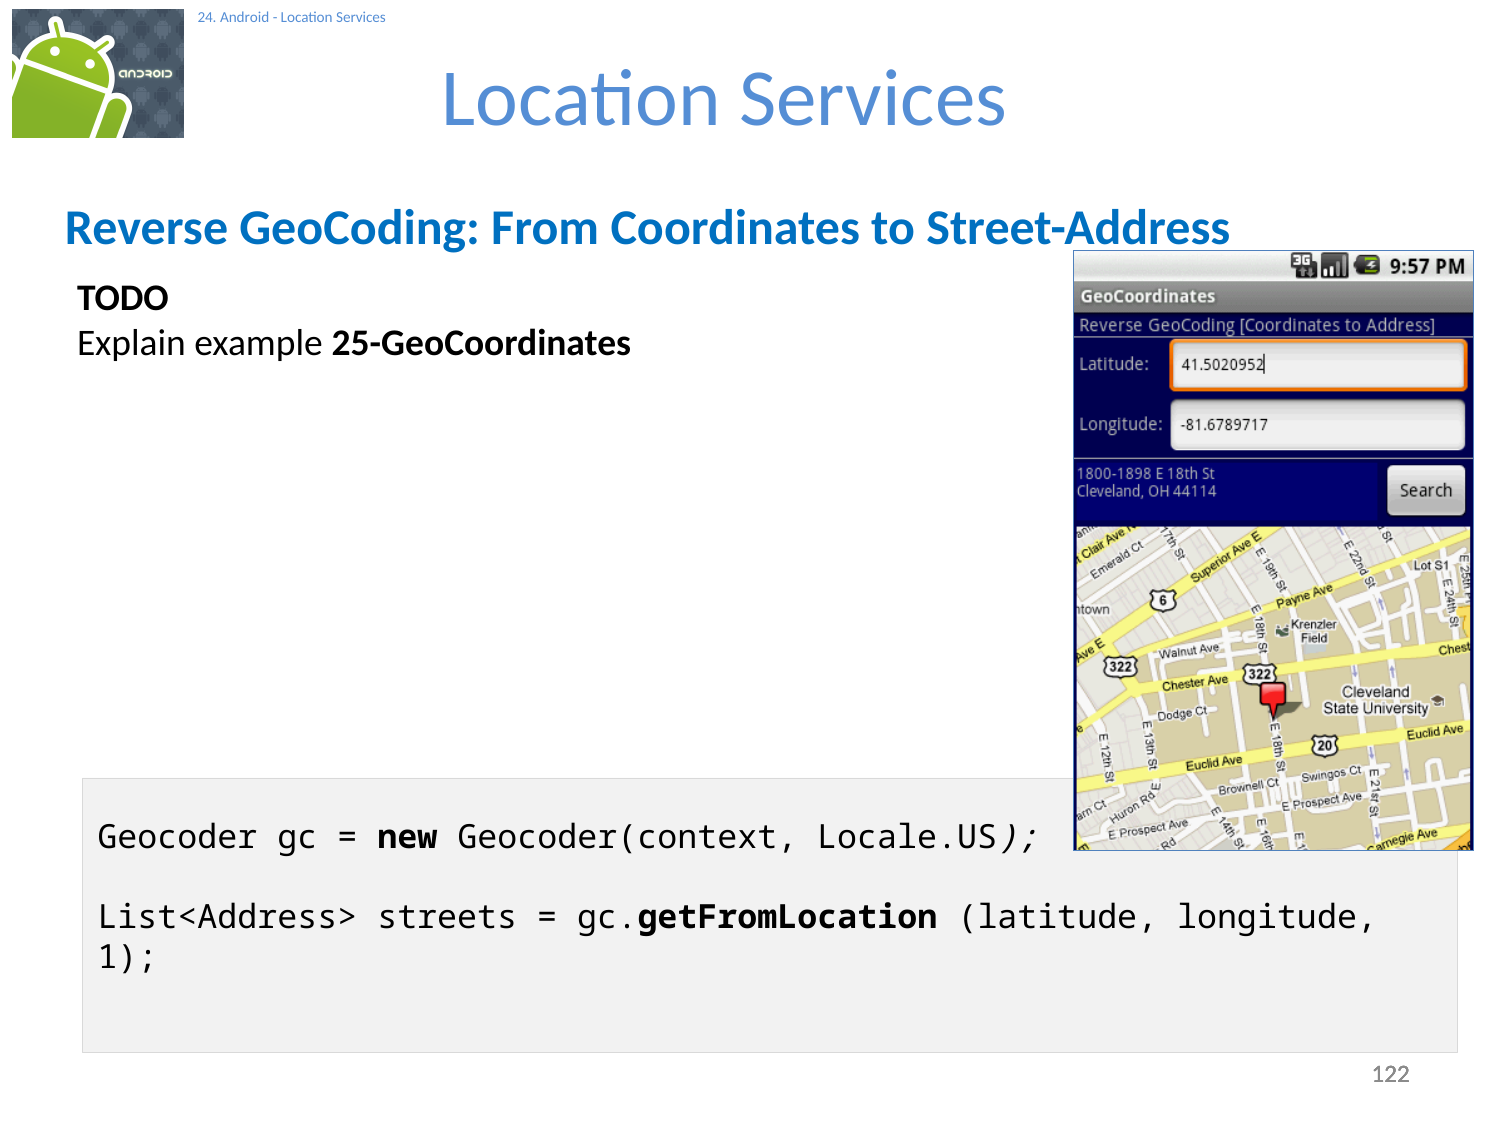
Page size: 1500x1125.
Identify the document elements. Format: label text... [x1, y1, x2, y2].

picture [12, 9, 184, 138]
text_box 24. Android - Location Services Location Services [49, 7, 1400, 150]
text_box Reverse GeoCoding: From Coordinates to Street-Address [49, 187, 1400, 263]
text_box TODO Explain example 25-GeoCoordinates [62, 265, 1067, 371]
text_box 122 [1074, 1053, 1425, 1103]
text_box Geocoder gc = new Geocoder(context, Locale.US); List<Address> streets = gc.getFromLocation (latitude, longitude, 1); [82, 777, 1458, 1053]
picture [1072, 250, 1474, 852]
